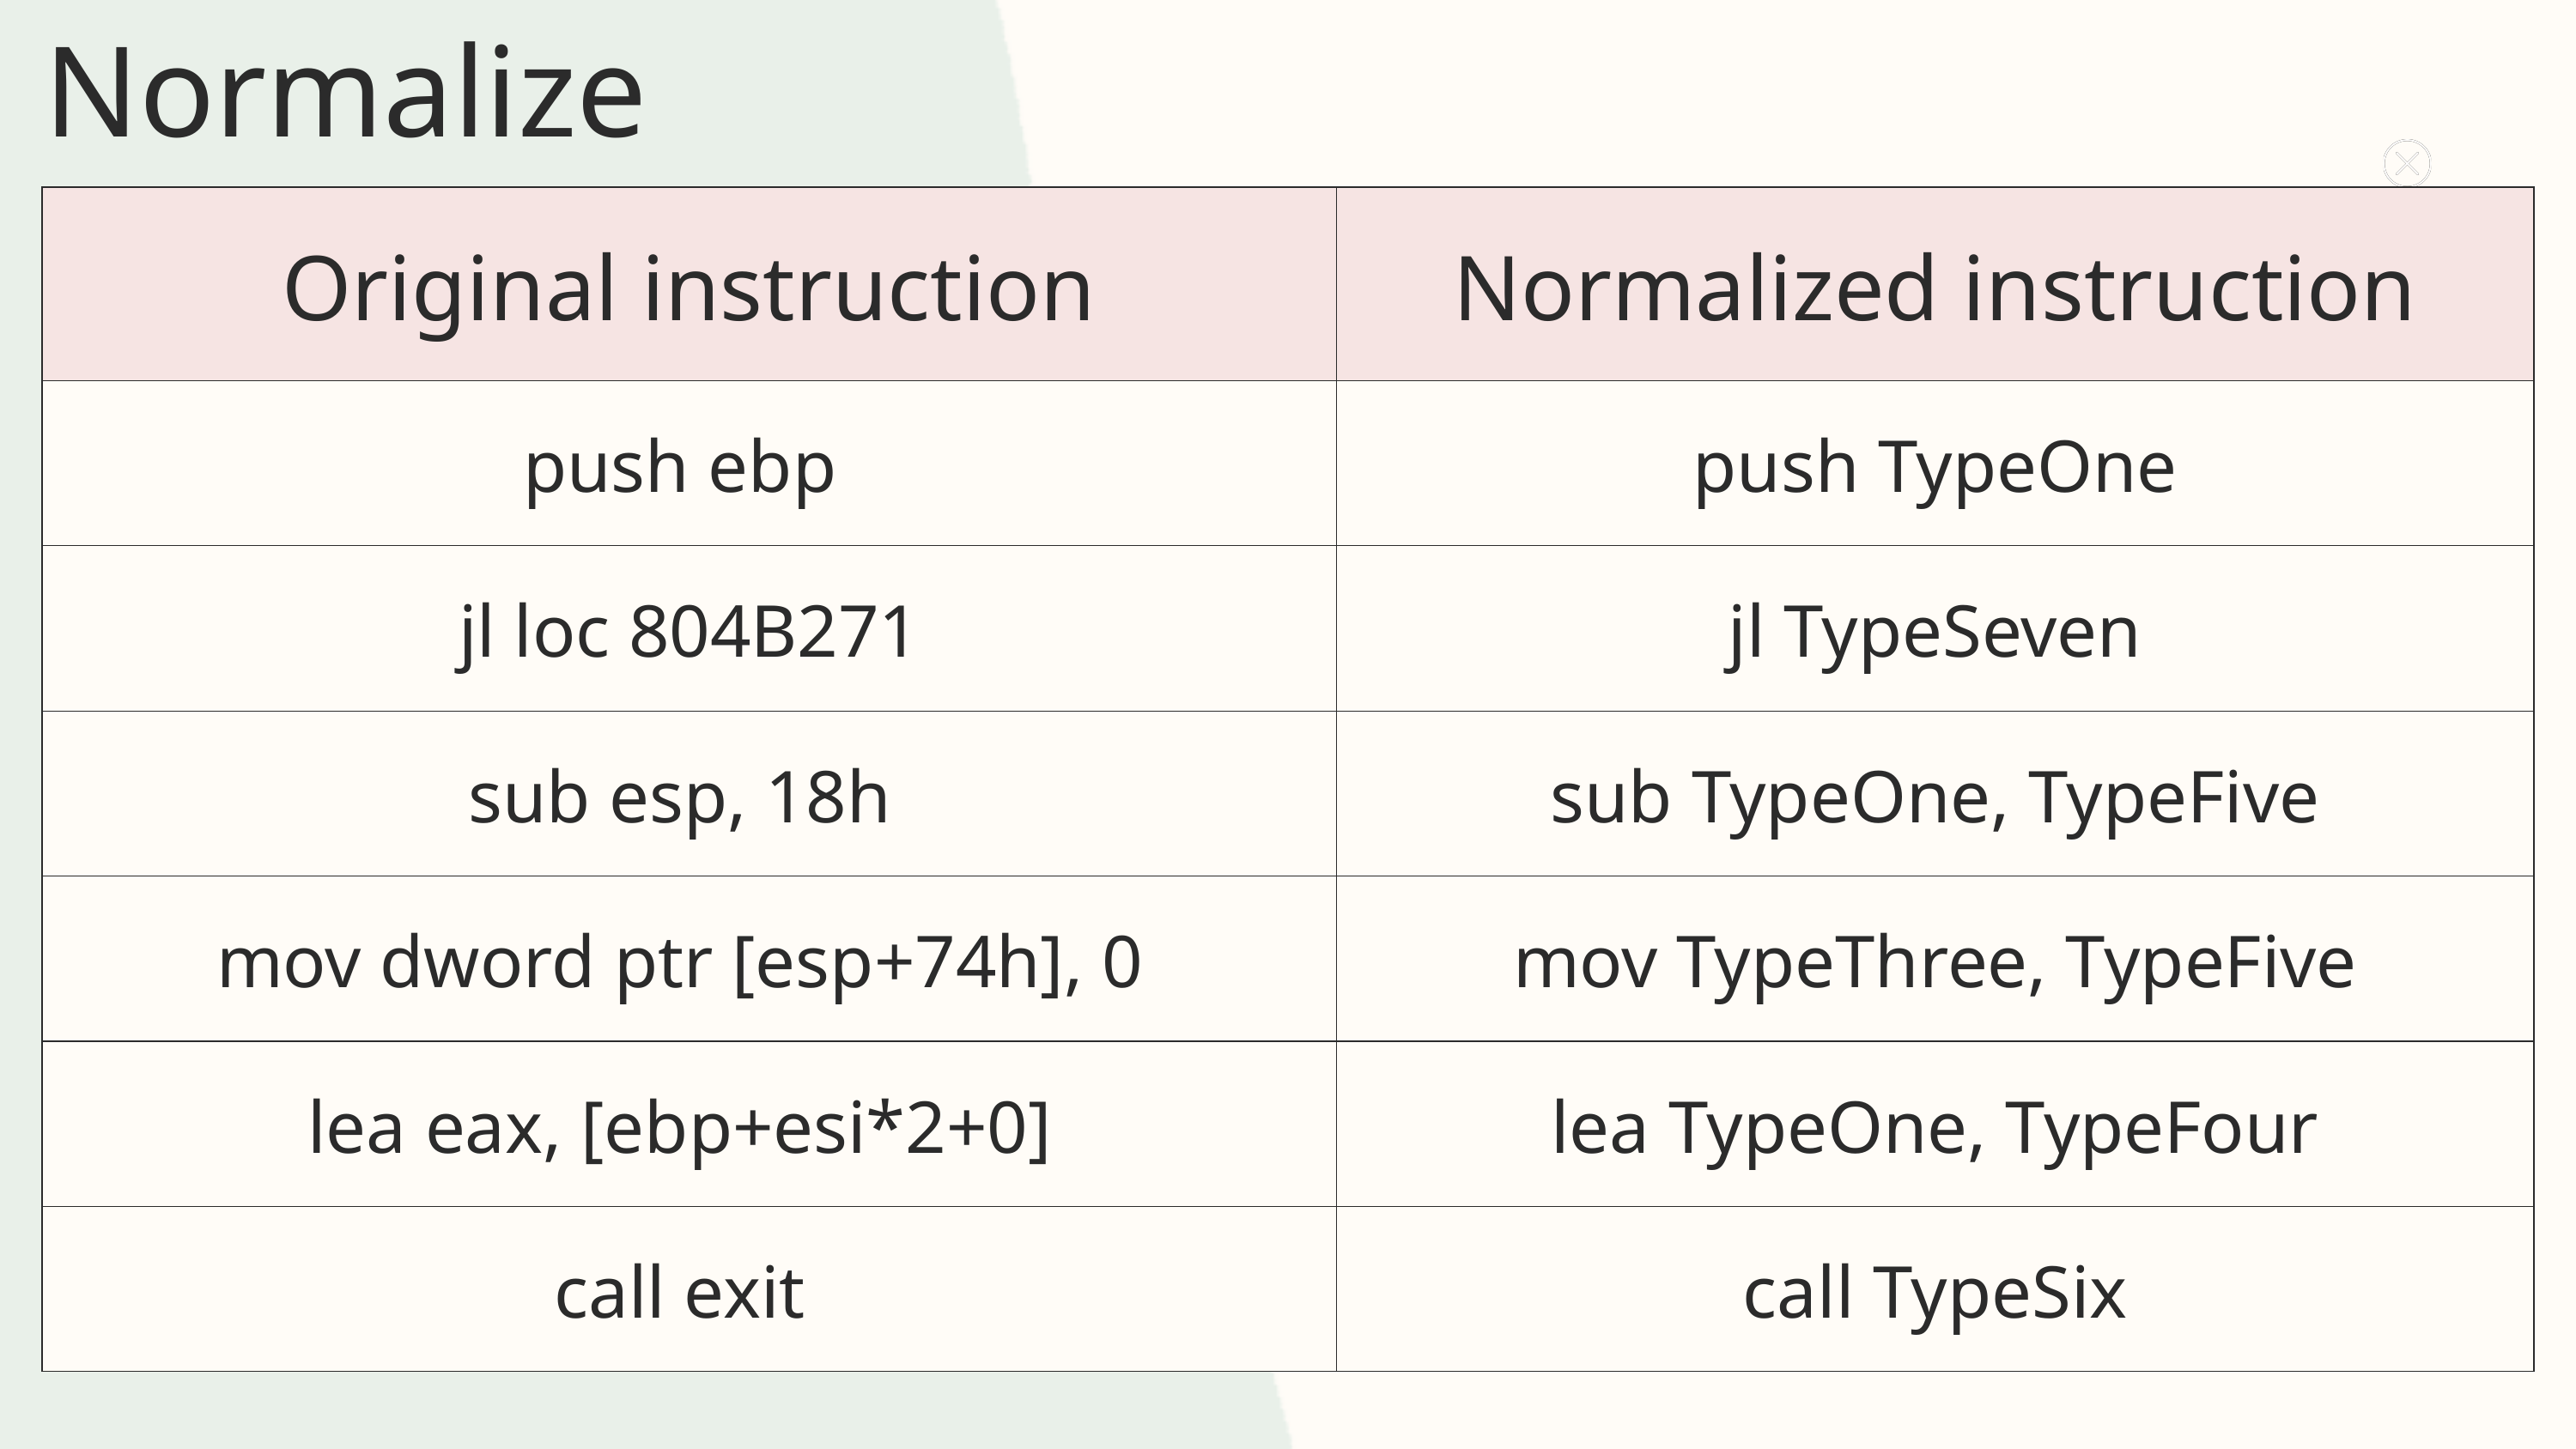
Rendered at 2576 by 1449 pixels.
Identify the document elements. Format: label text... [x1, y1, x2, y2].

picture [0, 0, 1681, 1449]
table_cell mov TypeThree, TypeFive [1687, 876, 2533, 1040]
table_cell call TypeSix [1687, 1207, 2533, 1371]
table_header Normalized instruction [1687, 188, 2533, 380]
table_cell lea TypeOne, TypeFour [1687, 1042, 2533, 1206]
table_cell sub TypeOne, TypeFive [1687, 712, 2533, 876]
table_cell jl TypeSeven [1687, 546, 2533, 711]
table_cell push TypeOne [1687, 381, 2533, 545]
text_box [2383, 139, 2432, 186]
